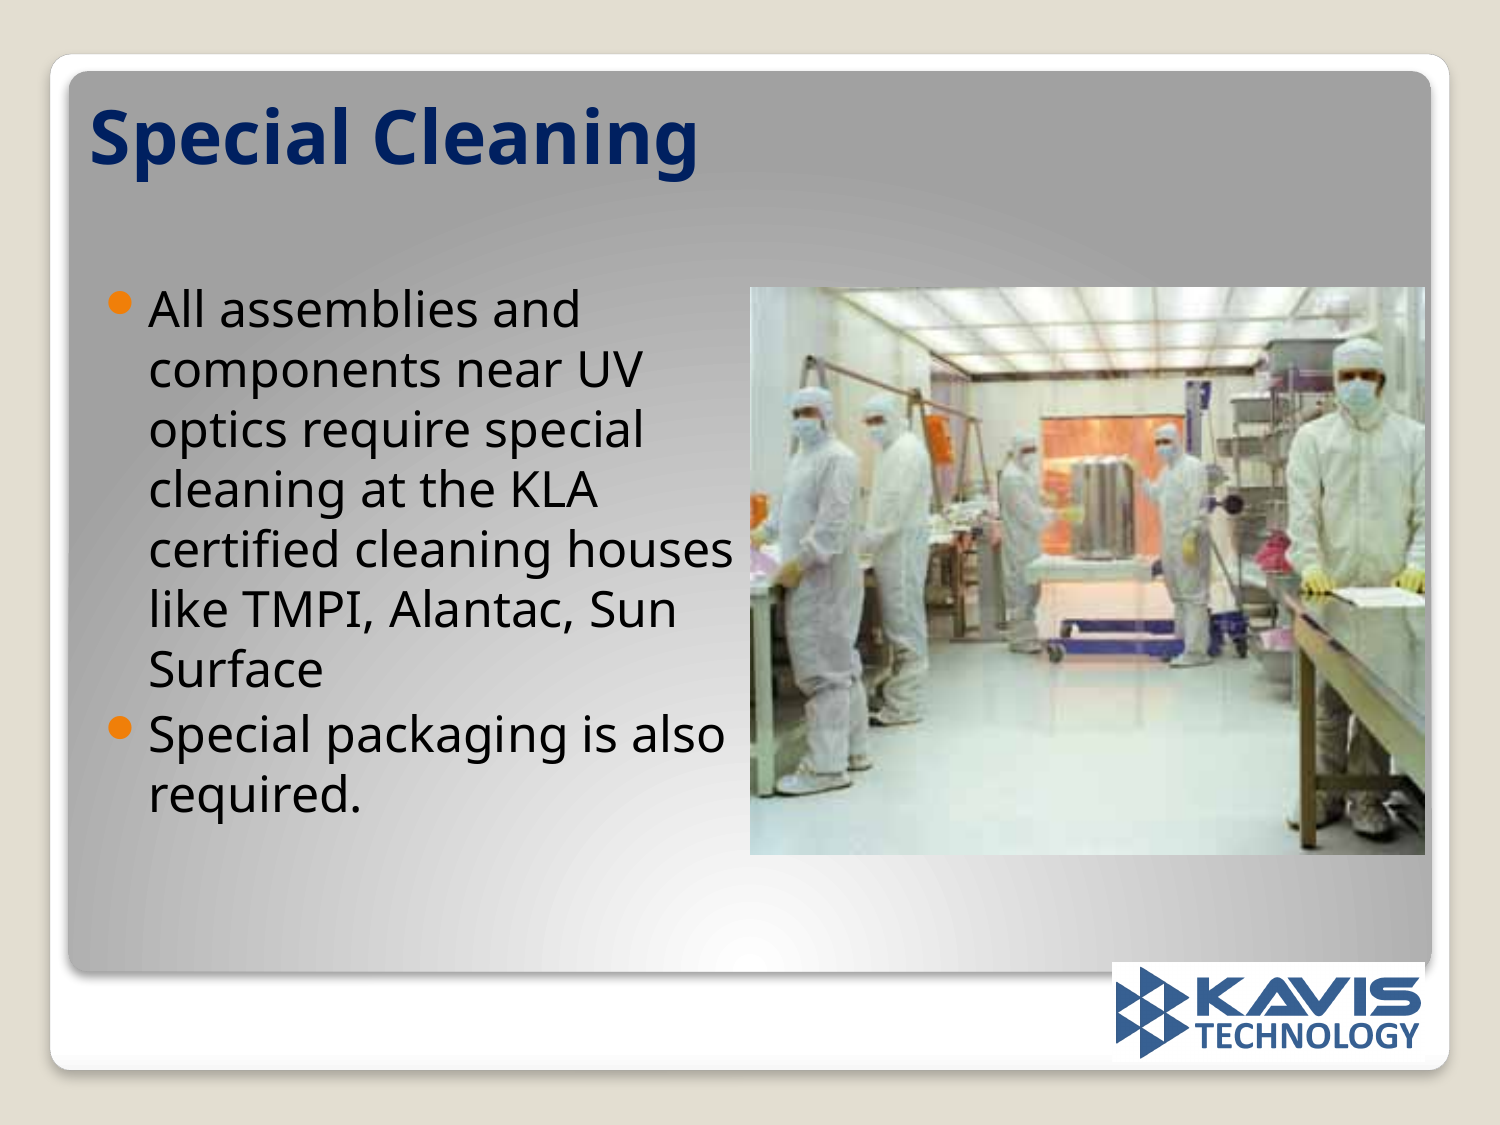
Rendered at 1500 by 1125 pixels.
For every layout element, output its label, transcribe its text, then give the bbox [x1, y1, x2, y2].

title Special Cleaning [75, 0, 1425, 188]
picture [1112, 962, 1426, 1062]
picture [749, 287, 1426, 855]
list All assemblies and components near UV optics require special cleaning at the KLA certified cleaning houses like TMPI, Alantac, Sun Surface Special packaging is also required. [75, 262, 775, 1005]
